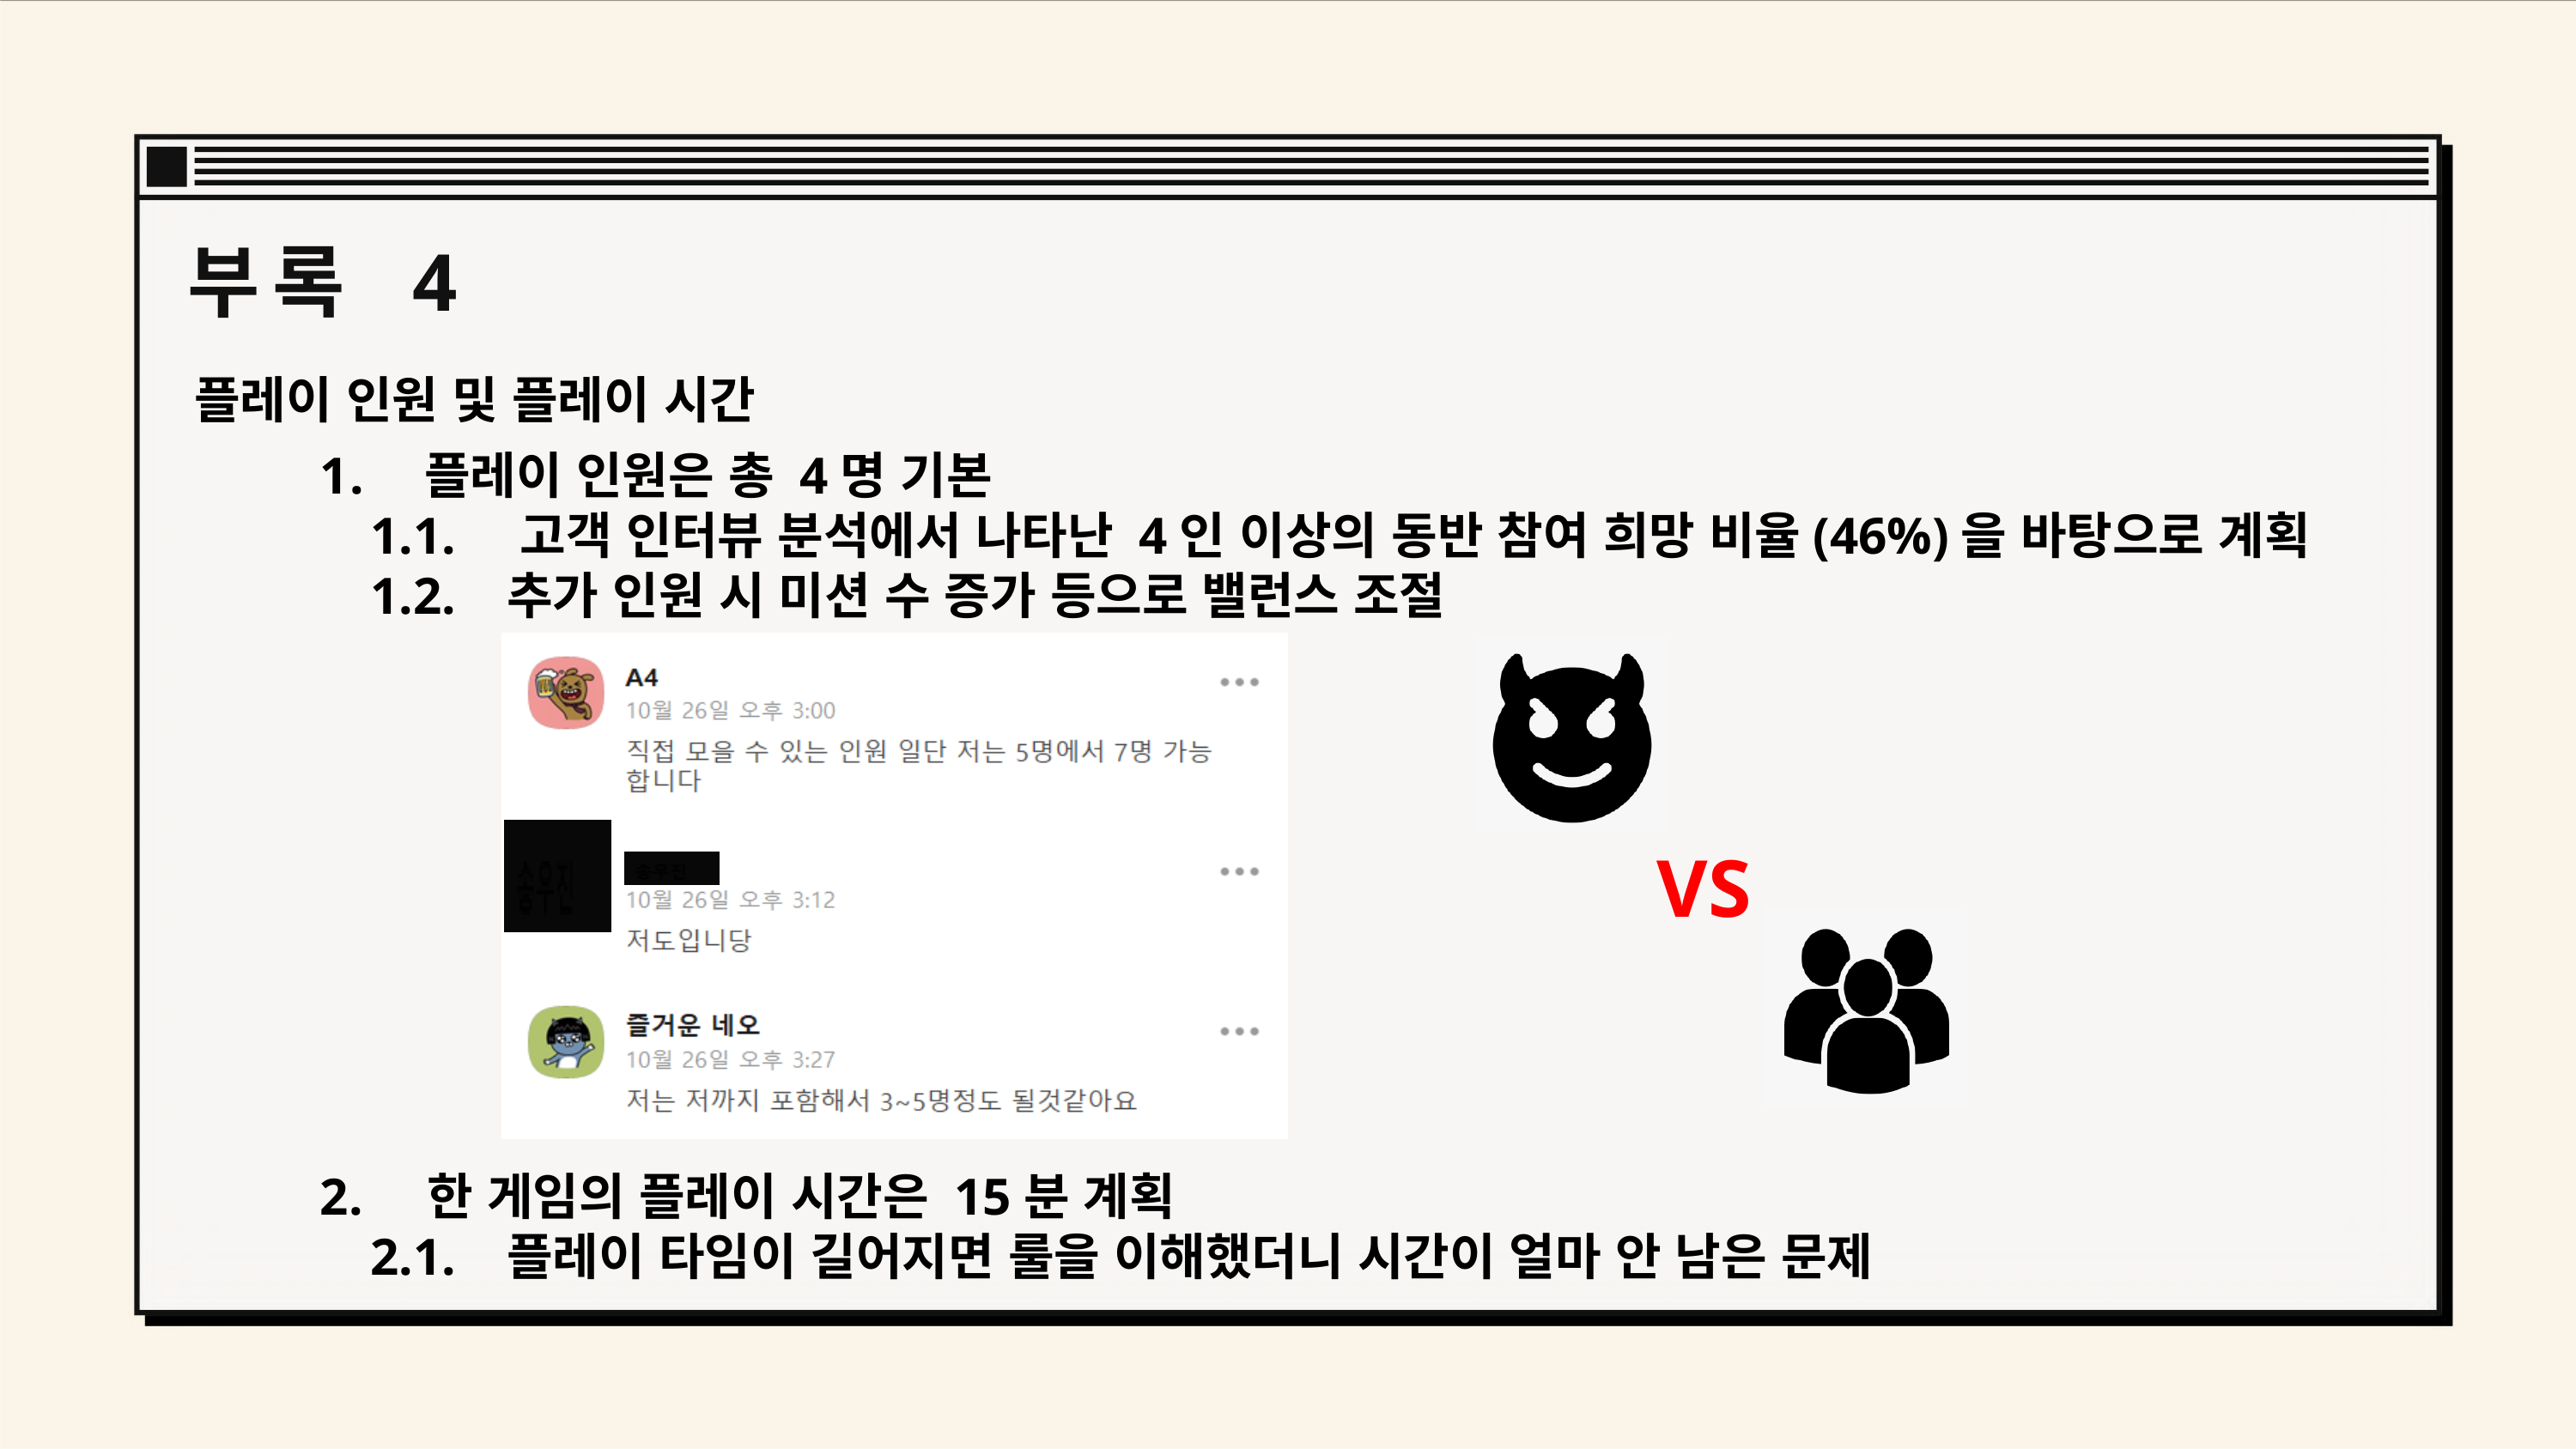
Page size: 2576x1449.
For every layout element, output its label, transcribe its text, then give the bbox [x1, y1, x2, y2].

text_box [501, 633, 1289, 1139]
text_box 플레이 인원 및 플레이 시간 [181, 361, 876, 435]
picture [0, 0, 2576, 1449]
text_box 플레이 인원은 총 4명 기본 1.1. 고객 인터뷰 분석에서 나타난 4인 이상의 동반 참여 희망 비율(46%)을 바탕으로 계획 1.2. 추가 인원 시 미션 수 증가 등으로 밸런스 조절 2. 한 게임의 플레이 시간은 15분 계획 2.1. 플레이 타임이 길어지면 룰을 이해했더니 시간이 얼마 안 남은 문제 [307, 437, 2576, 1292]
picture [1476, 636, 1668, 833]
text_box VS [1643, 832, 2002, 940]
title 부록 4 [182, 230, 1348, 475]
picture [1765, 906, 1967, 1108]
